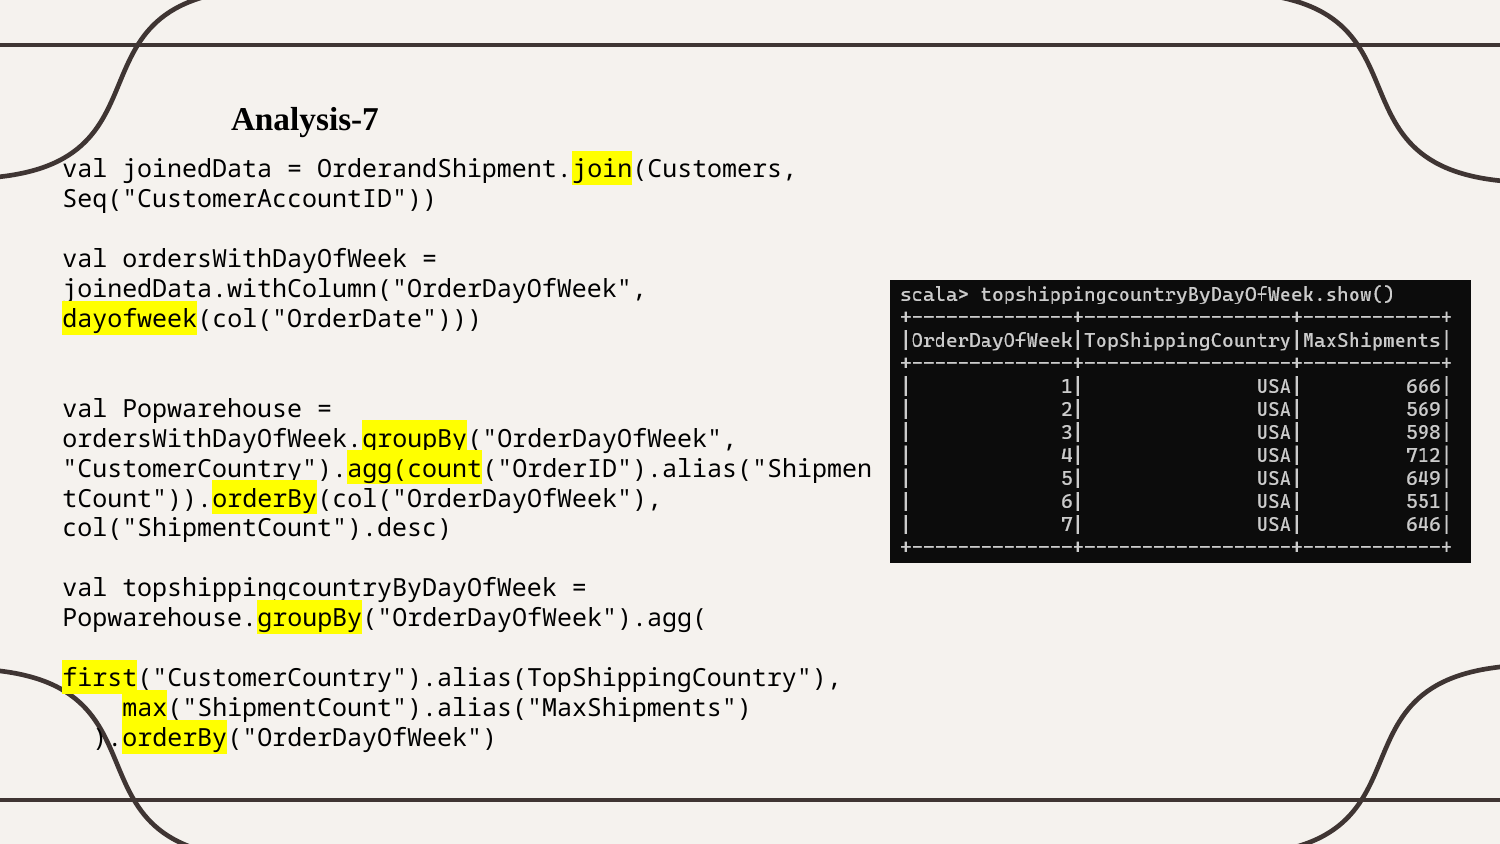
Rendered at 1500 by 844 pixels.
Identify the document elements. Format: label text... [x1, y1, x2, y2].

text_box Analysis-7 [216, 89, 481, 145]
text_box val joinedData = OrderandShipment.join(Customers, Seq("CustomerAccountID")) val ordersWithDayOfWeek = joinedData.withColumn("OrderDayOfWeek", dayofweek(col("OrderDate"))) val Popwarehouse = ordersWithDayOfWeek.groupBy("OrderDayOfWeek", "CustomerCountry").agg(count("OrderID").alias("ShipmentCount")).orderBy(col("OrderDayOfWeek"), col("ShipmentCount").desc) val topshippingcountryByDayOfWeek = Popwarehouse.groupBy("OrderDayOfWeek").agg( first("CustomerCountry").alias(TopShippingCountry"), max("ShipmentCount").alias("MaxShipments") ).orderBy("OrderDayOfWeek") [47, 145, 891, 759]
picture [890, 280, 1471, 564]
